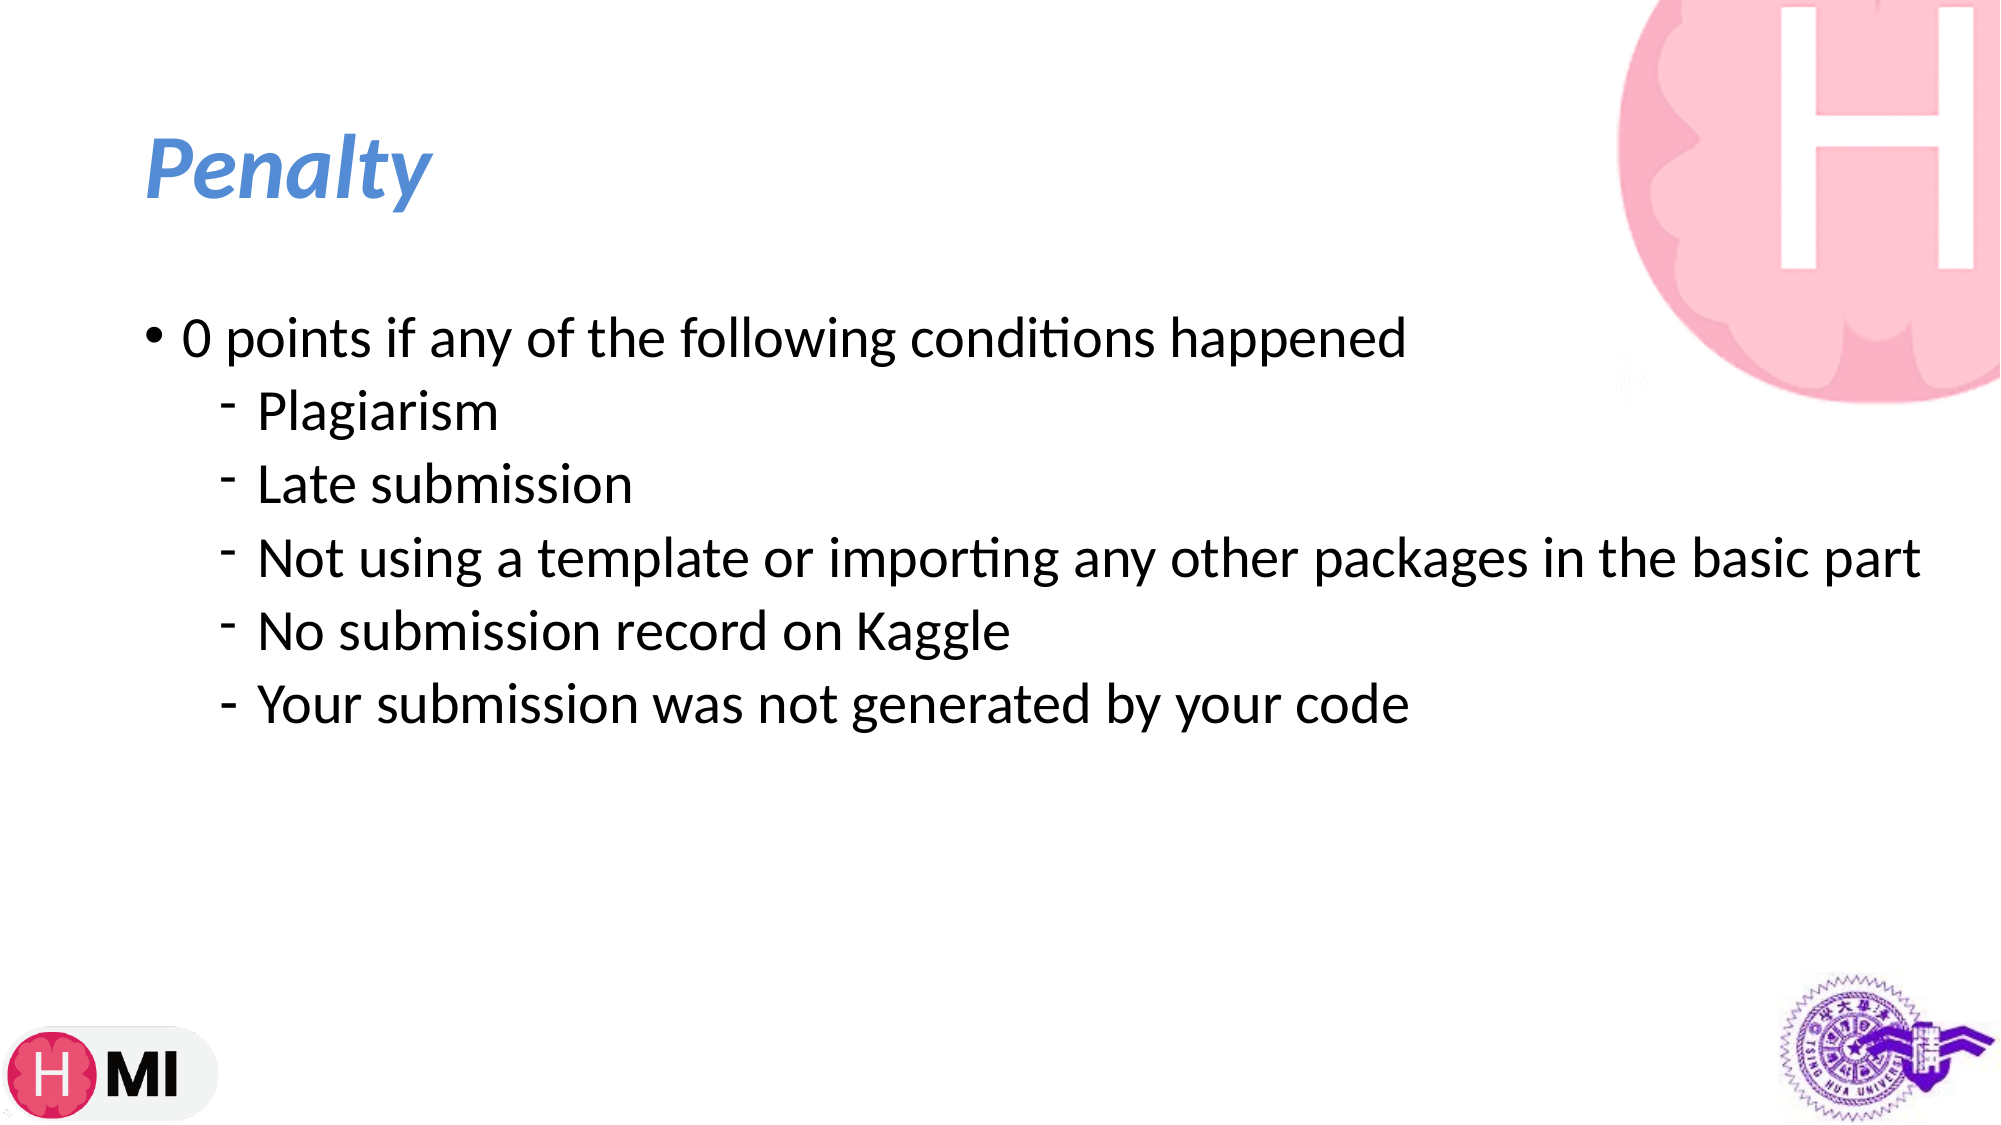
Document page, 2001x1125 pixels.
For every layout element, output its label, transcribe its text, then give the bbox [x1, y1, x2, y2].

picture [0, 1022, 222, 1125]
title Penalty [136, 59, 1863, 278]
picture [1778, 972, 2000, 1124]
list 0 points if any of the following conditions happened Plagiarism Late submission Not using a template or importing any other packages in the basic part No submission record on Kaggle Your submission was not generated by your code [136, 298, 1990, 1014]
picture [1612, 0, 2000, 415]
